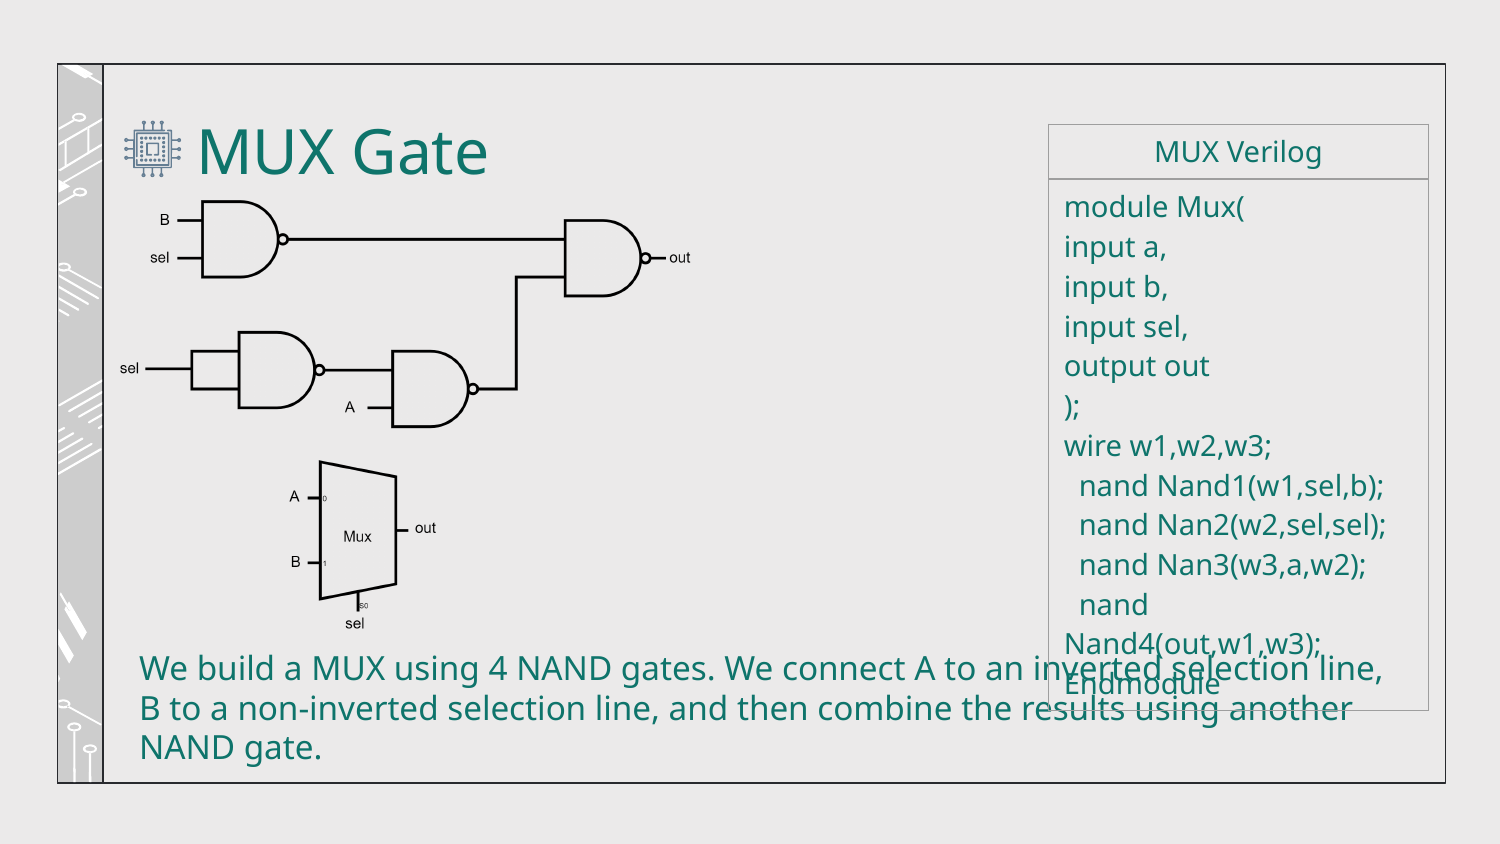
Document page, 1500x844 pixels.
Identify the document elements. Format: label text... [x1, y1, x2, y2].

table_cell module Mux( input a, input b, input sel, output out ); wire w1,w2,w3; nand Nand1(w1,sel,b); nand Nan2(w2,sel,sel); nand Nan3(w3,a,w2); nand Nand4(out,w1,w3); Endmodule [1049, 180, 1428, 710]
table_header MUX Verilog [1049, 125, 1428, 178]
text_box We build a MUX using 4 NAND gates. We connect A to an inverted selection line, B to a non-inverted selection line, and then combine the results using another NAND gate. [124, 631, 1421, 765]
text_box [123, 120, 182, 178]
title MUX Gate [181, 97, 1445, 192]
picture [79, 187, 730, 657]
